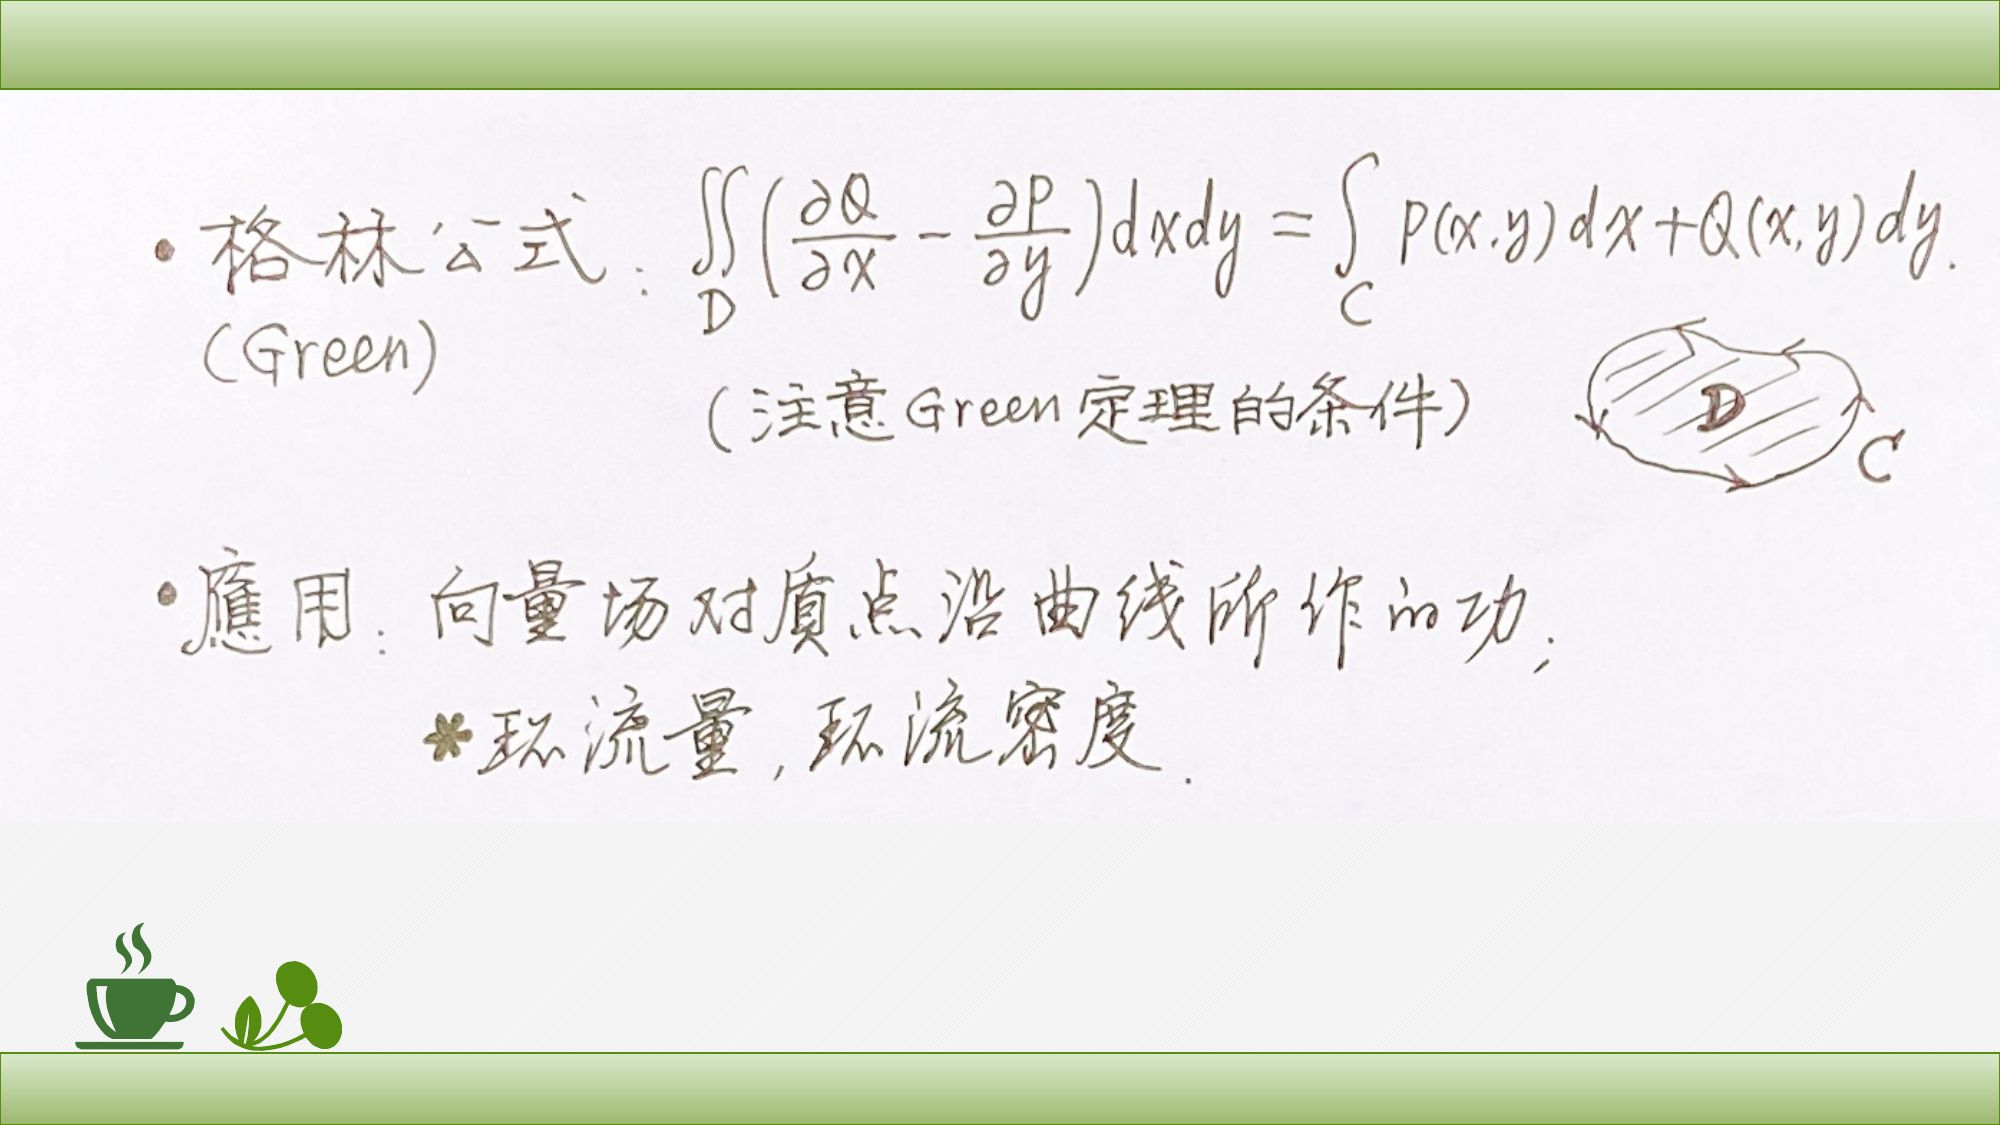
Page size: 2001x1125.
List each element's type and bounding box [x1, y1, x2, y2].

text_box [0, 0, 2000, 90]
text_box [75, 922, 334, 1071]
picture [0, 91, 2000, 822]
text_box [0, 1052, 2000, 1125]
